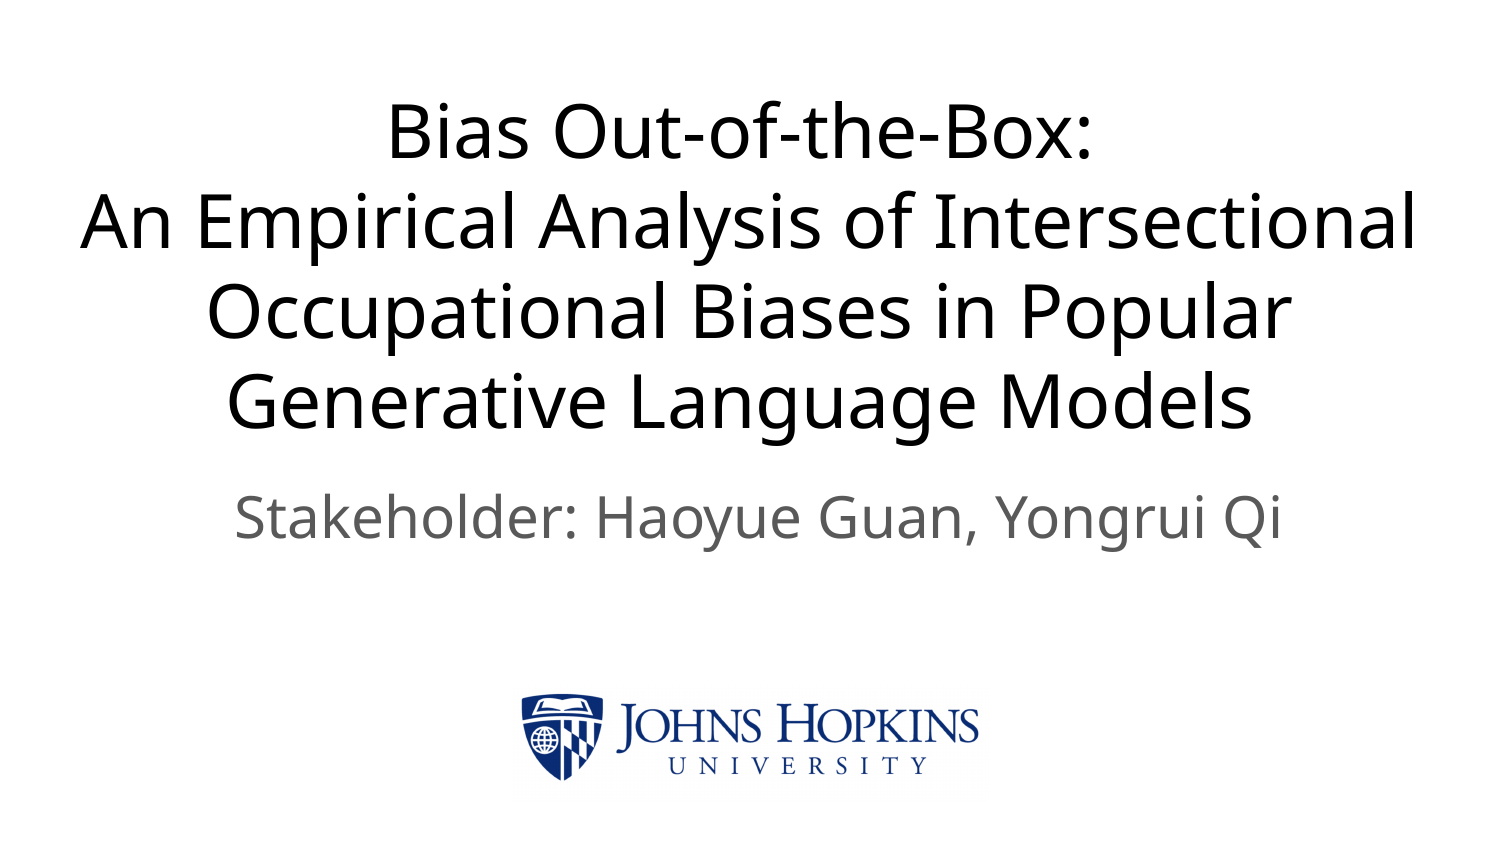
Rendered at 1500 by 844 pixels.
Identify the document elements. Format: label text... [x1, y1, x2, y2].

picture [511, 685, 989, 802]
title Bias Out-of-the-Box: An Empirical Analysis of Intersectional Occupational Biases in Popular Generative Language Models [51, 122, 1449, 459]
subtitle Stakeholder: Haoyue Guan, Yongrui Qi [51, 464, 1449, 595]
